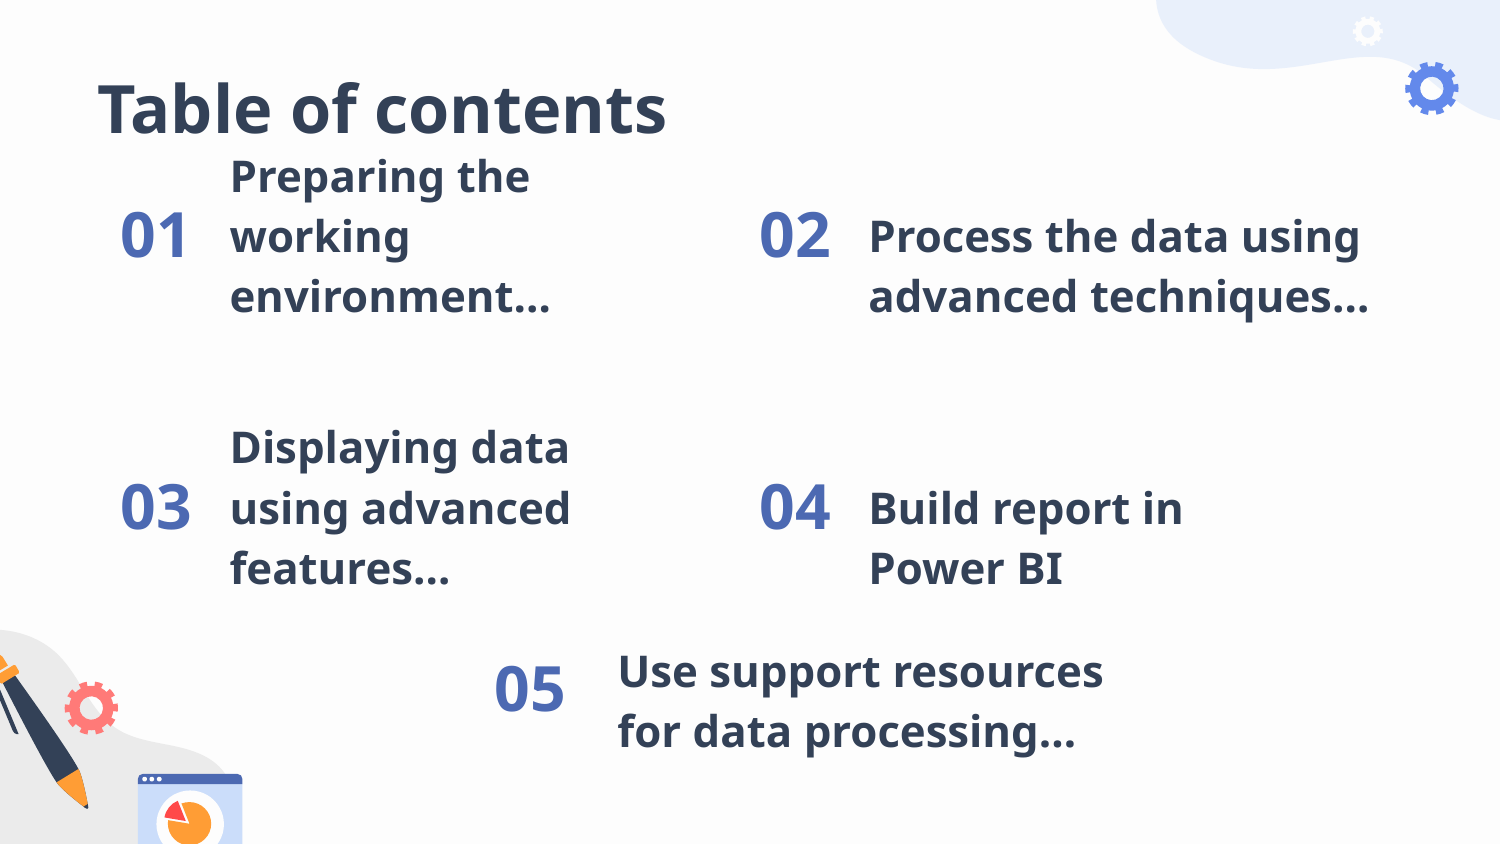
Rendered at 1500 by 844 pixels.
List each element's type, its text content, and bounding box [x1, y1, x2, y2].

title Table of contents [82, 51, 1347, 146]
subtitle Build report in Power BI [853, 484, 1339, 609]
subtitle Preparing the working environment… [214, 212, 700, 337]
title 03 [105, 483, 215, 558]
subtitle Process the data using advanced techniques… [853, 212, 1418, 337]
title 04 [744, 483, 854, 558]
subtitle Displaying data using advanced features… [214, 484, 700, 609]
title 05 [479, 665, 589, 739]
title 02 [744, 212, 854, 286]
subtitle Use support resources for data processing… [602, 647, 1180, 772]
title 01 [105, 212, 214, 286]
